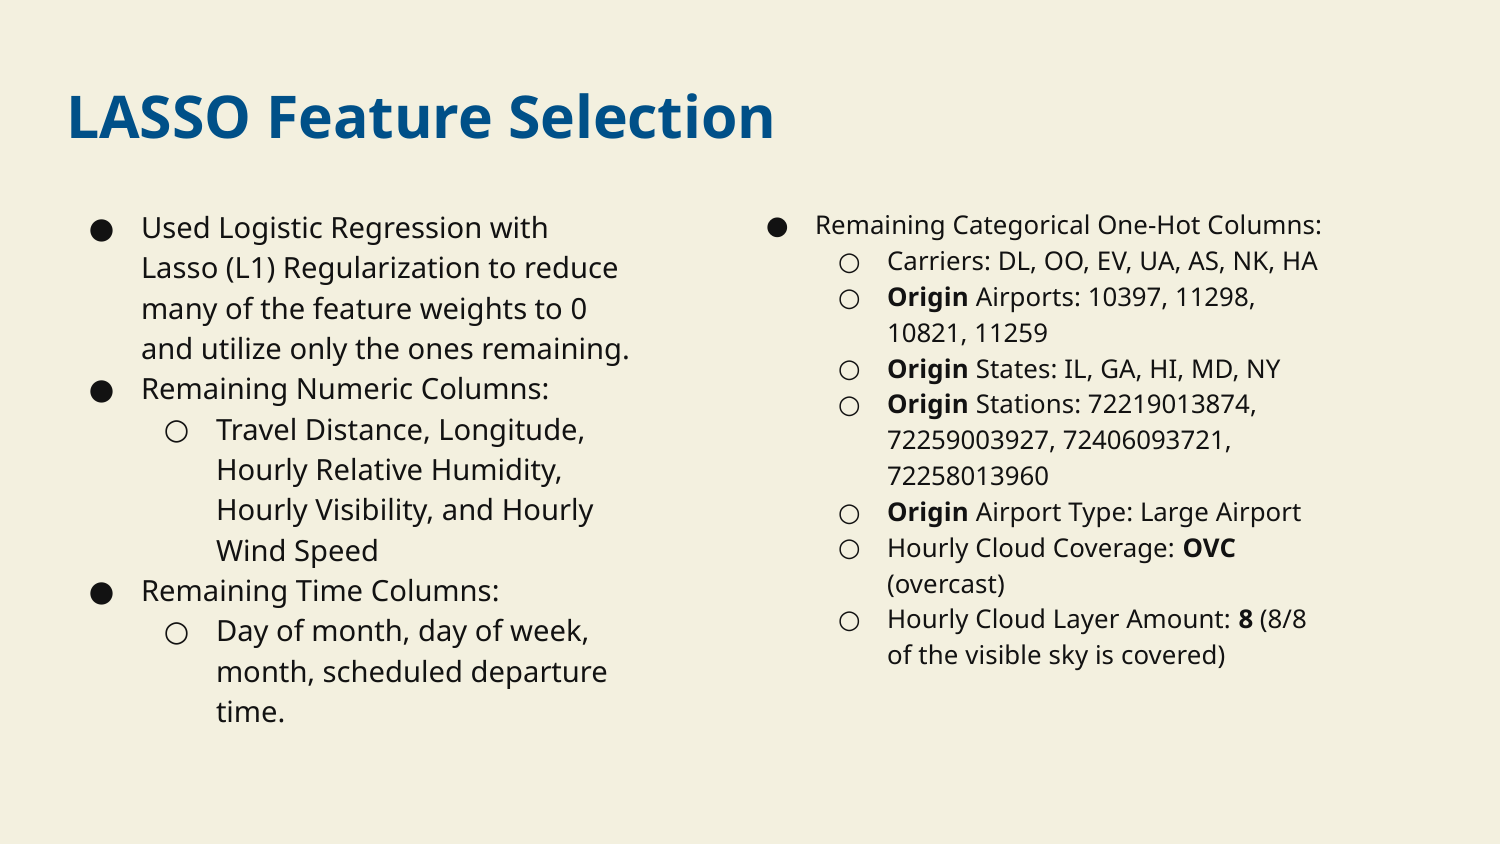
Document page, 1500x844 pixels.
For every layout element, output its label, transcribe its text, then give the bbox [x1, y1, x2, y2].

list Remaining Categorical One-Hot Columns: Carriers: DL, OO, EV, UA, AS, NK, HA Origin Airports: 10397, 11298, 10821, 11259 Origin States: IL, GA, HI, MD, NY Origin Stations: 72219013874, 72259003927, 72406093721, 72258013960 Origin Airport Type: Large Airport Hourly Cloud Coverage: OVC (overcast) Hourly Cloud Layer Amount: 8 (8/8 of the visible sky is covered) [727, 189, 1341, 750]
title LASSO Feature Selection [51, 72, 1449, 167]
list Used Logistic Regression with Lasso (L1) Regularization to reduce many of the feature weights to 0 and utilize only the ones remaining. Remaining Numeric Columns: Travel Distance, Longitude, Hourly Relative Humidity, Hourly Visibility, and Hourly Wind Speed Remaining Time Columns: Day of month, day of week, month, scheduled departure time. [51, 189, 647, 750]
